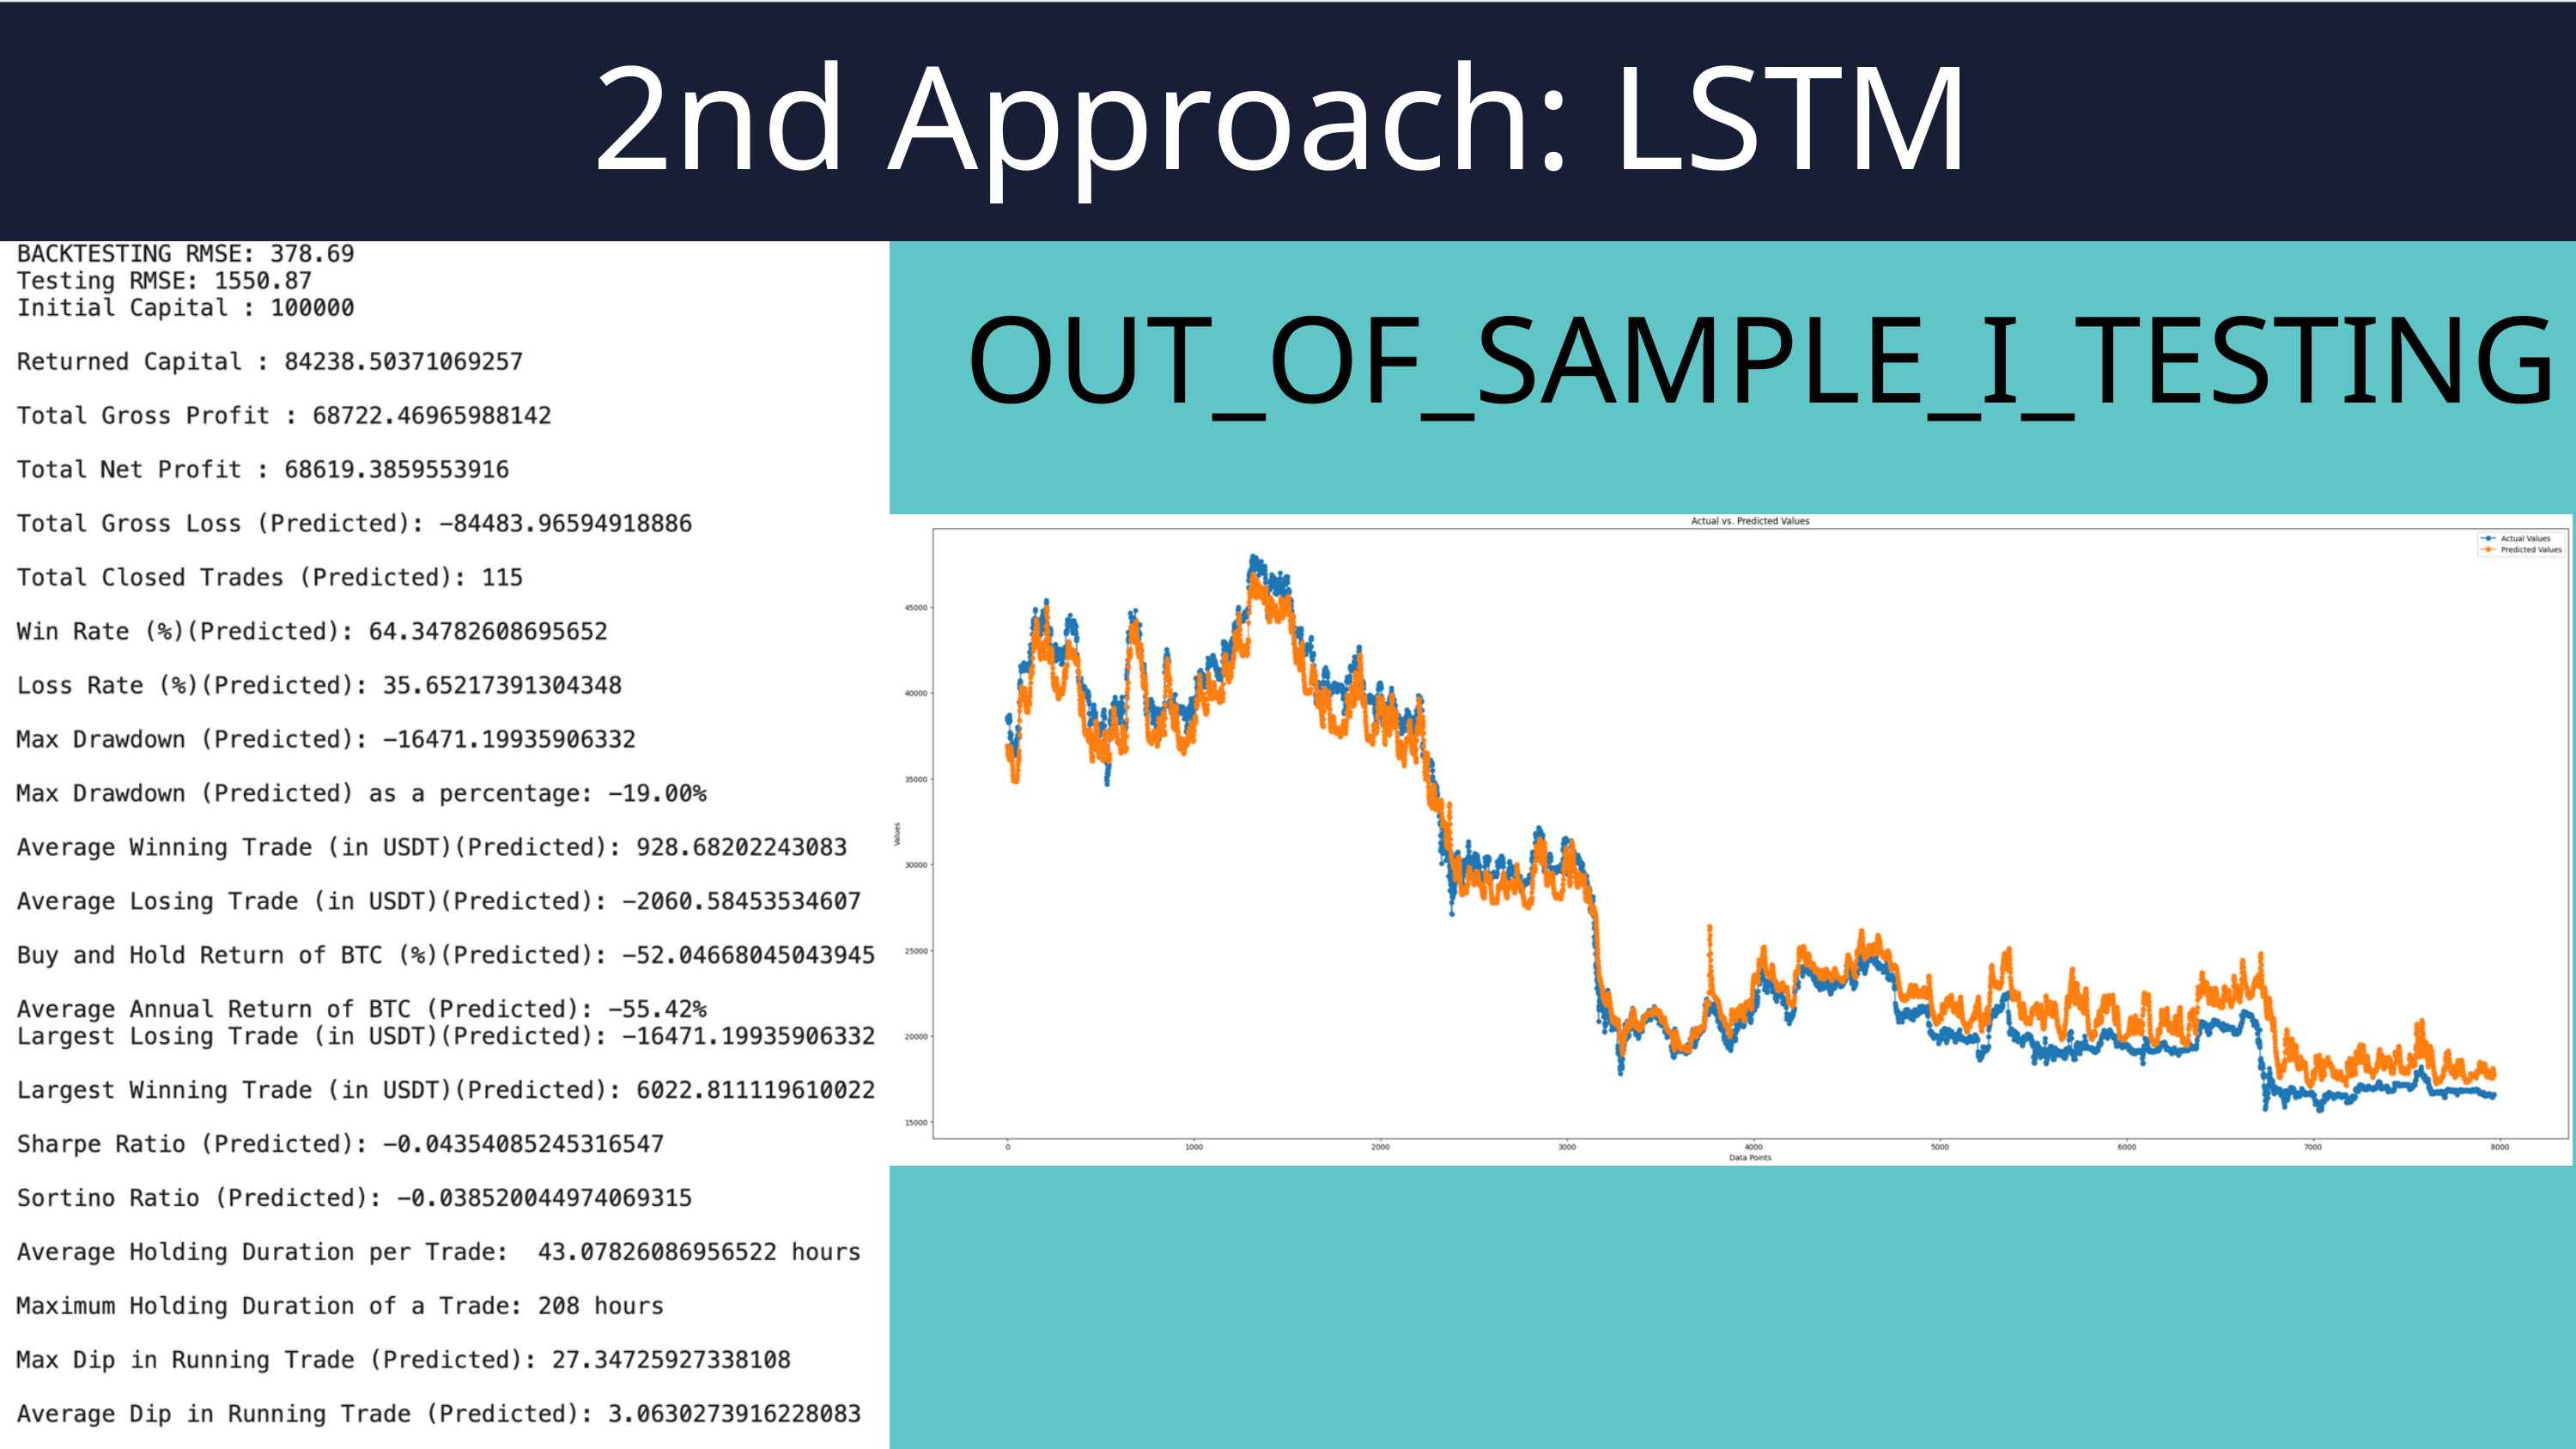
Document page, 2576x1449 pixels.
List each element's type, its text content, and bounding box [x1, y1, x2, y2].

text_box [890, 514, 2573, 1166]
text_box [0, 241, 890, 1449]
text_box OUT_OF_SAMPLE_I_TESTING [959, 306, 2566, 427]
text_box [0, 2, 2576, 241]
text_box 2nd Approach: LSTM [592, 55, 2020, 199]
text_box [890, 241, 2576, 1449]
